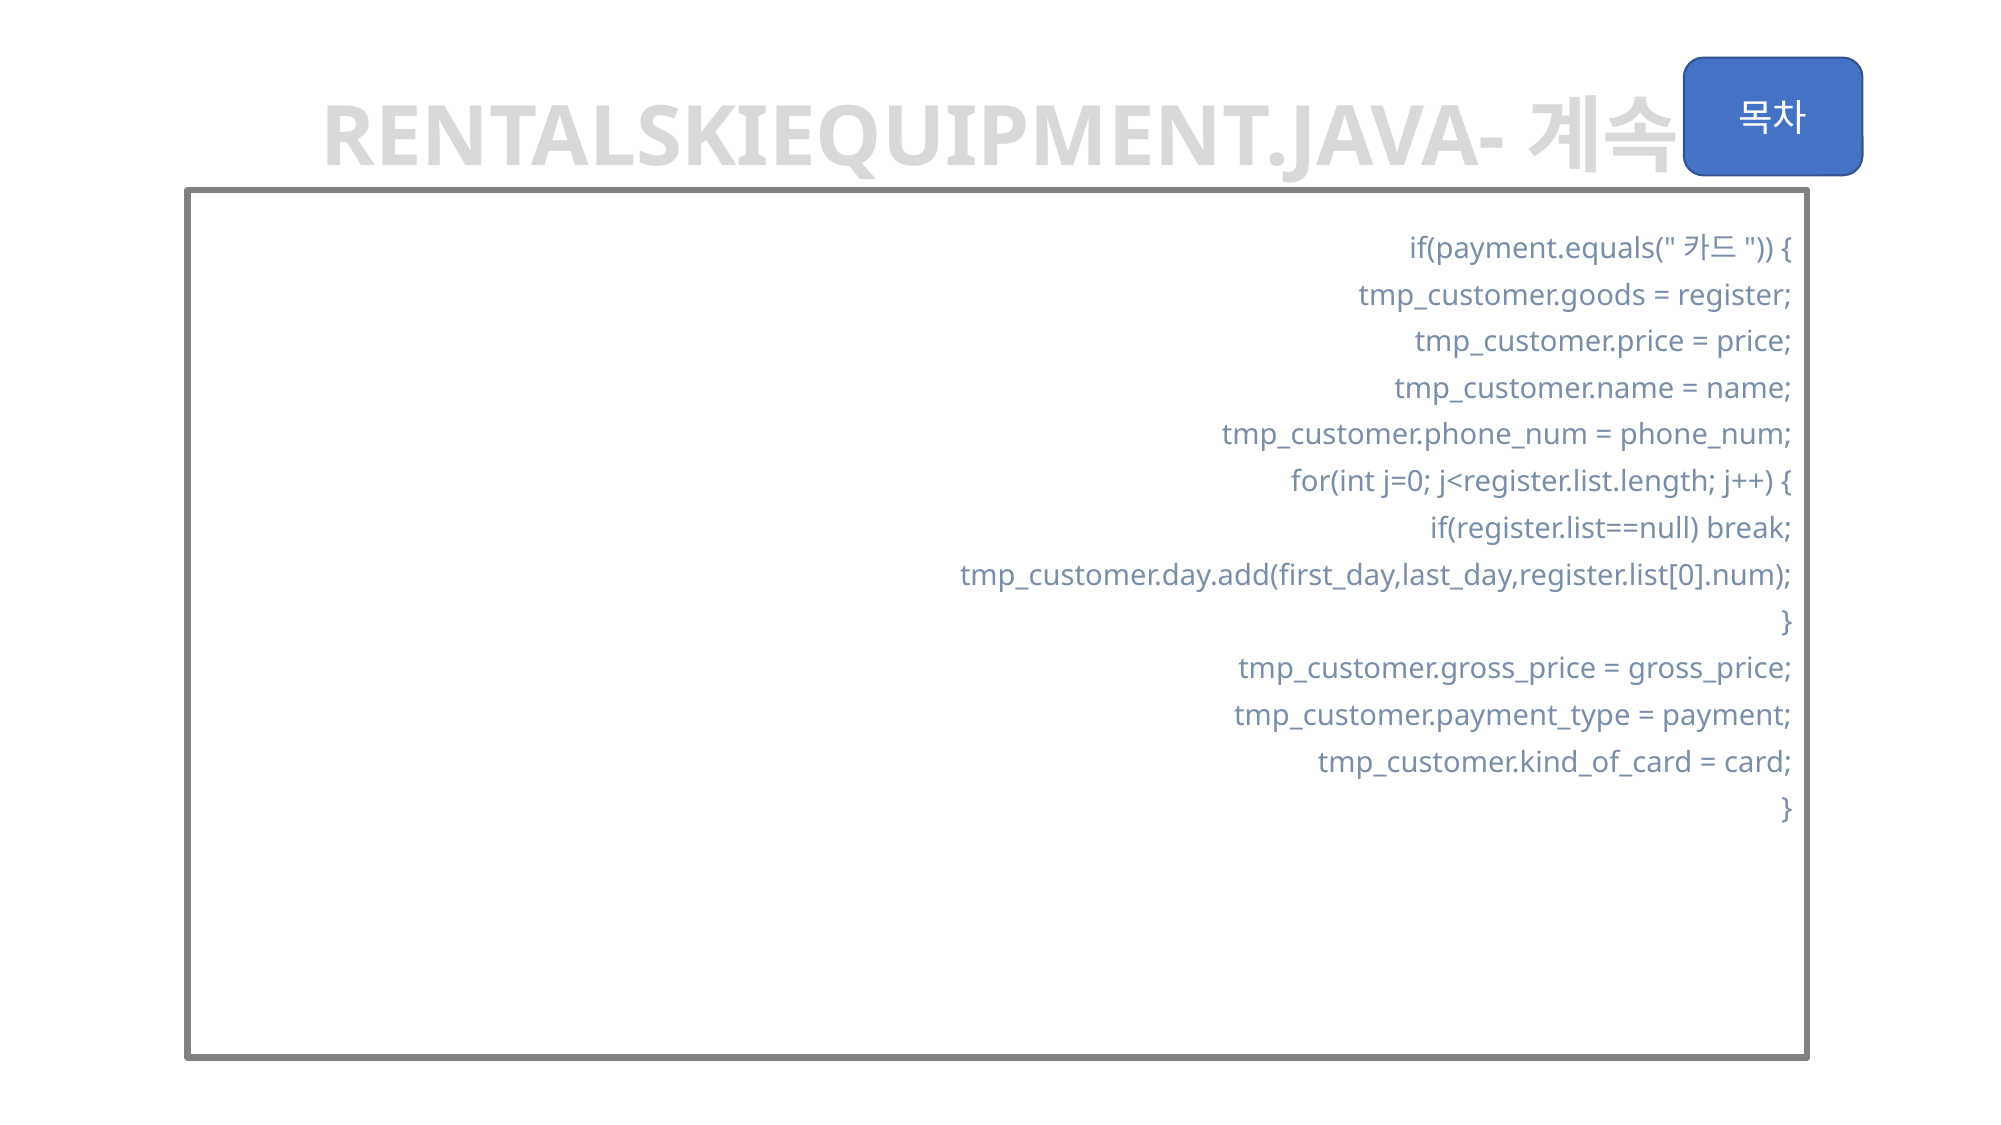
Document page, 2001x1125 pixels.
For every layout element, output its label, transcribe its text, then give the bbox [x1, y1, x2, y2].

list if(payment.equals("카드")) { tmp_customer.goods = register; tmp_customer.price = price; tmp_customer.name = name; tmp_customer.phone_num = phone_num; for(int j=0; j<register.list.length; j++) { if(register.list==null) break; tmp_customer.day.add(first_day,last_day,register.list[0].num); } tmp_customer.gross_price = gross_price; tmp_customer.payment_type = payment; tmp_customer.kind_of_card = card; } [187, 189, 1808, 1058]
title rentalskiequipment.java-계속 [186, 62, 1813, 190]
